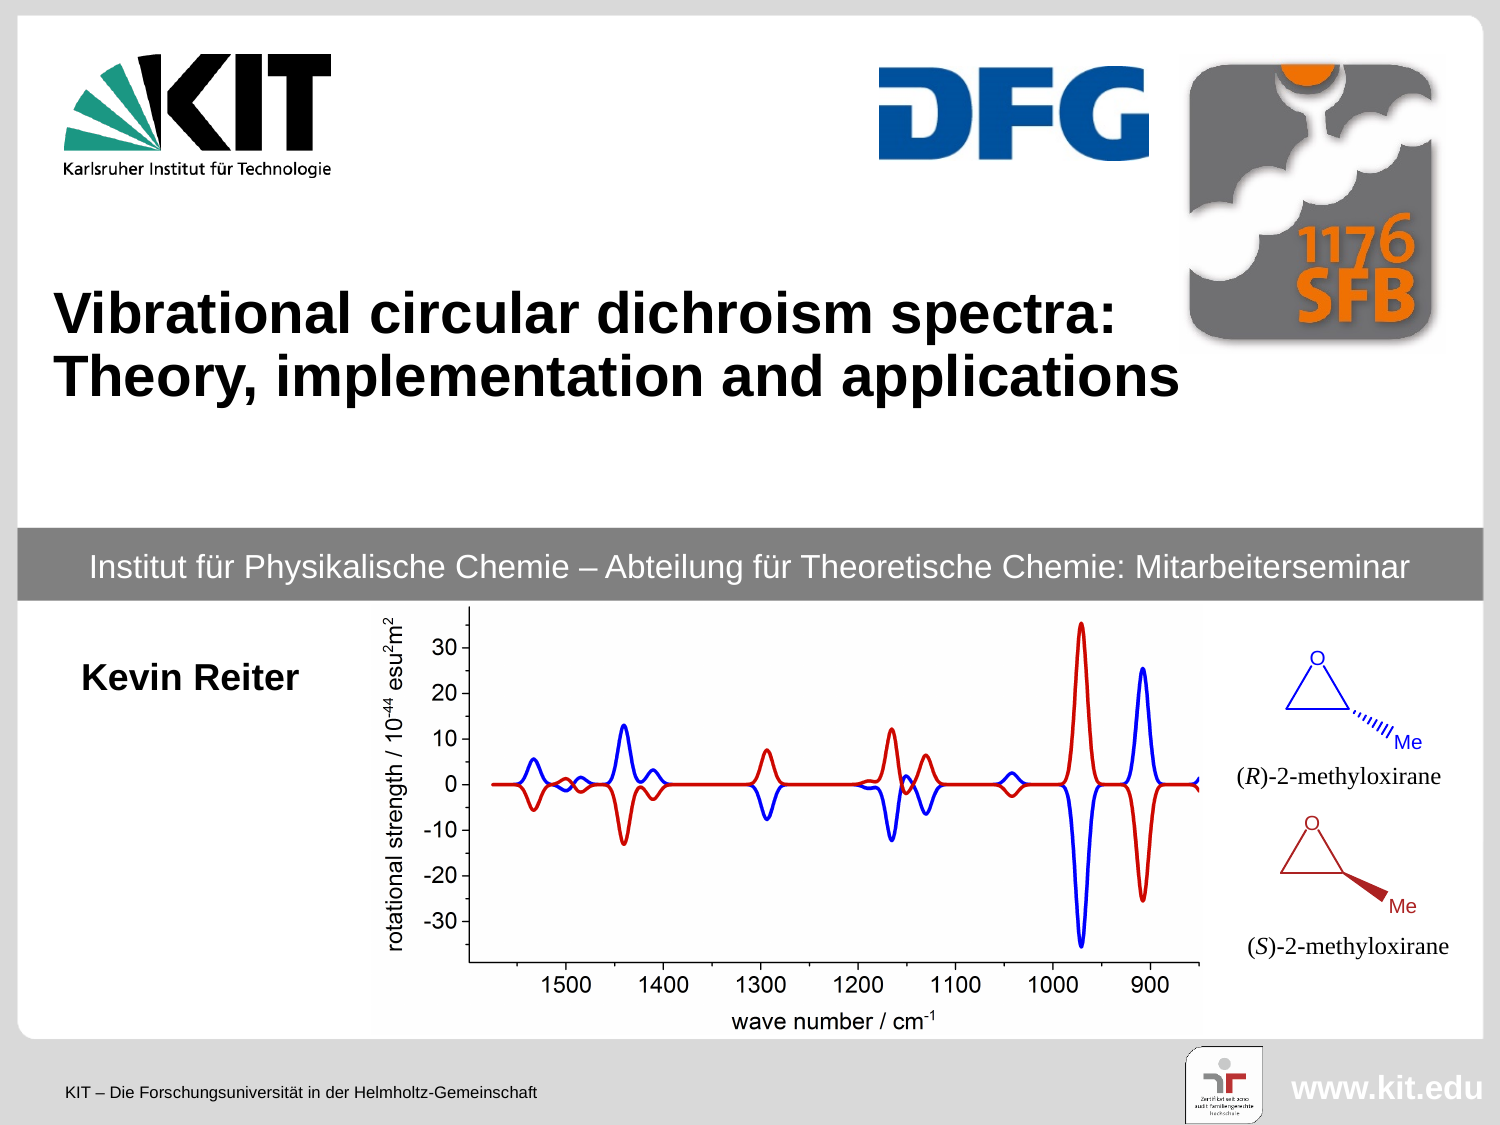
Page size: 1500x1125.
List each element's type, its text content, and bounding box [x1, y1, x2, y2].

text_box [1233, 646, 1449, 799]
text_box Vibrational circular dichroism spectra: Theory, implementation and applications [53, 290, 1430, 409]
picture [0, 0, 1500, 1125]
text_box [1245, 810, 1457, 970]
text_box Kevin Reiter [66, 645, 315, 705]
